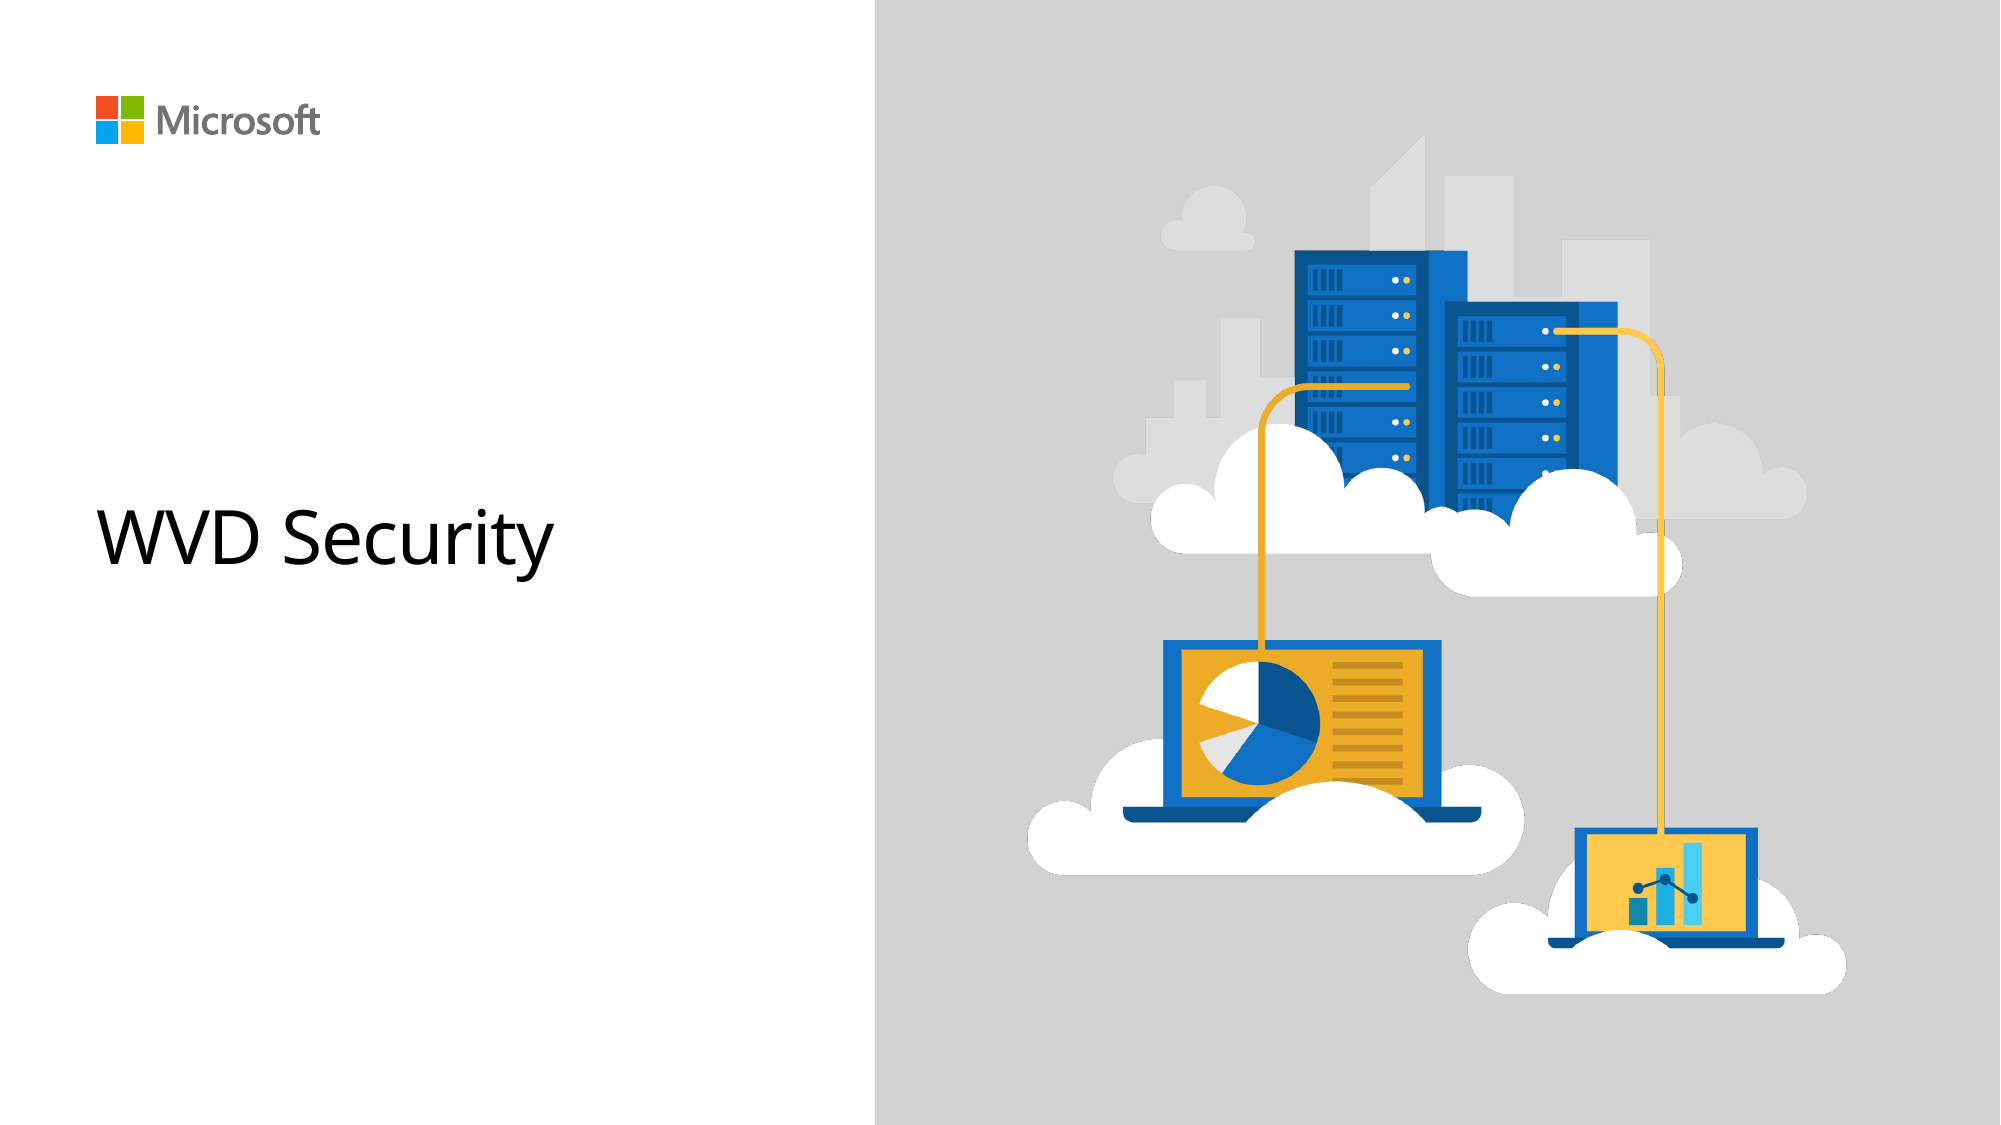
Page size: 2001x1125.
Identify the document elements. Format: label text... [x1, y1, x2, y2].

picture [1025, 131, 1850, 994]
title WVD Security [96, 397, 781, 580]
